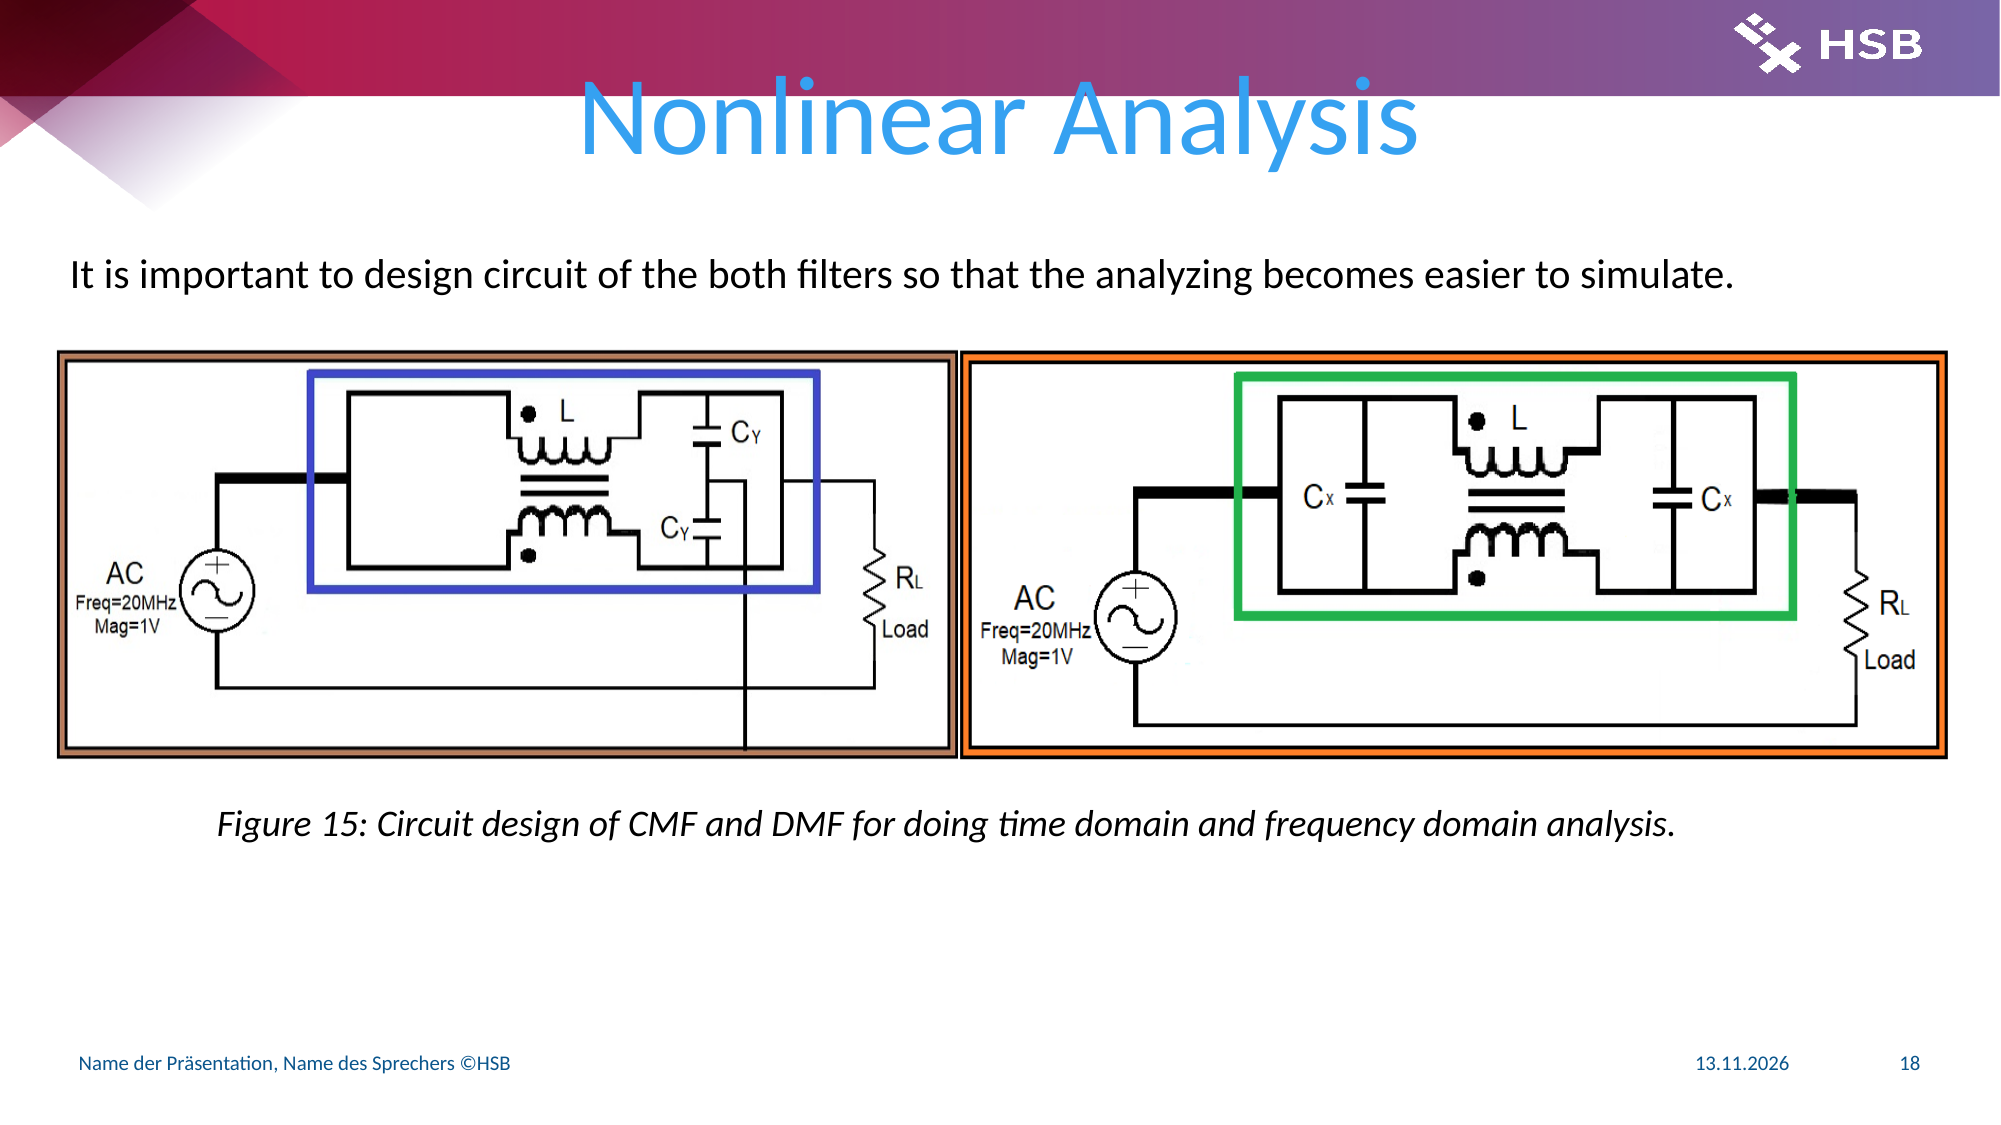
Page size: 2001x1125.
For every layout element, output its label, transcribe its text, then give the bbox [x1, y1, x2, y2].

slide_number 18 [1834, 1048, 1921, 1077]
title Nonlinear Analysis [78, 42, 1921, 173]
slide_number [1622, 1048, 1790, 1077]
text_box Figure 15: Circuit design of CMF and DMF for doing time domain and frequency domain analysis. [202, 791, 1752, 852]
footer Name der Präsentation, Name des Sprechers ©HSB [78, 1048, 1567, 1077]
text_box It is important to design circuit of the both filters so that the analyzing becomes easier to simulate. [55, 239, 1764, 305]
picture [0, 0, 2000, 1125]
